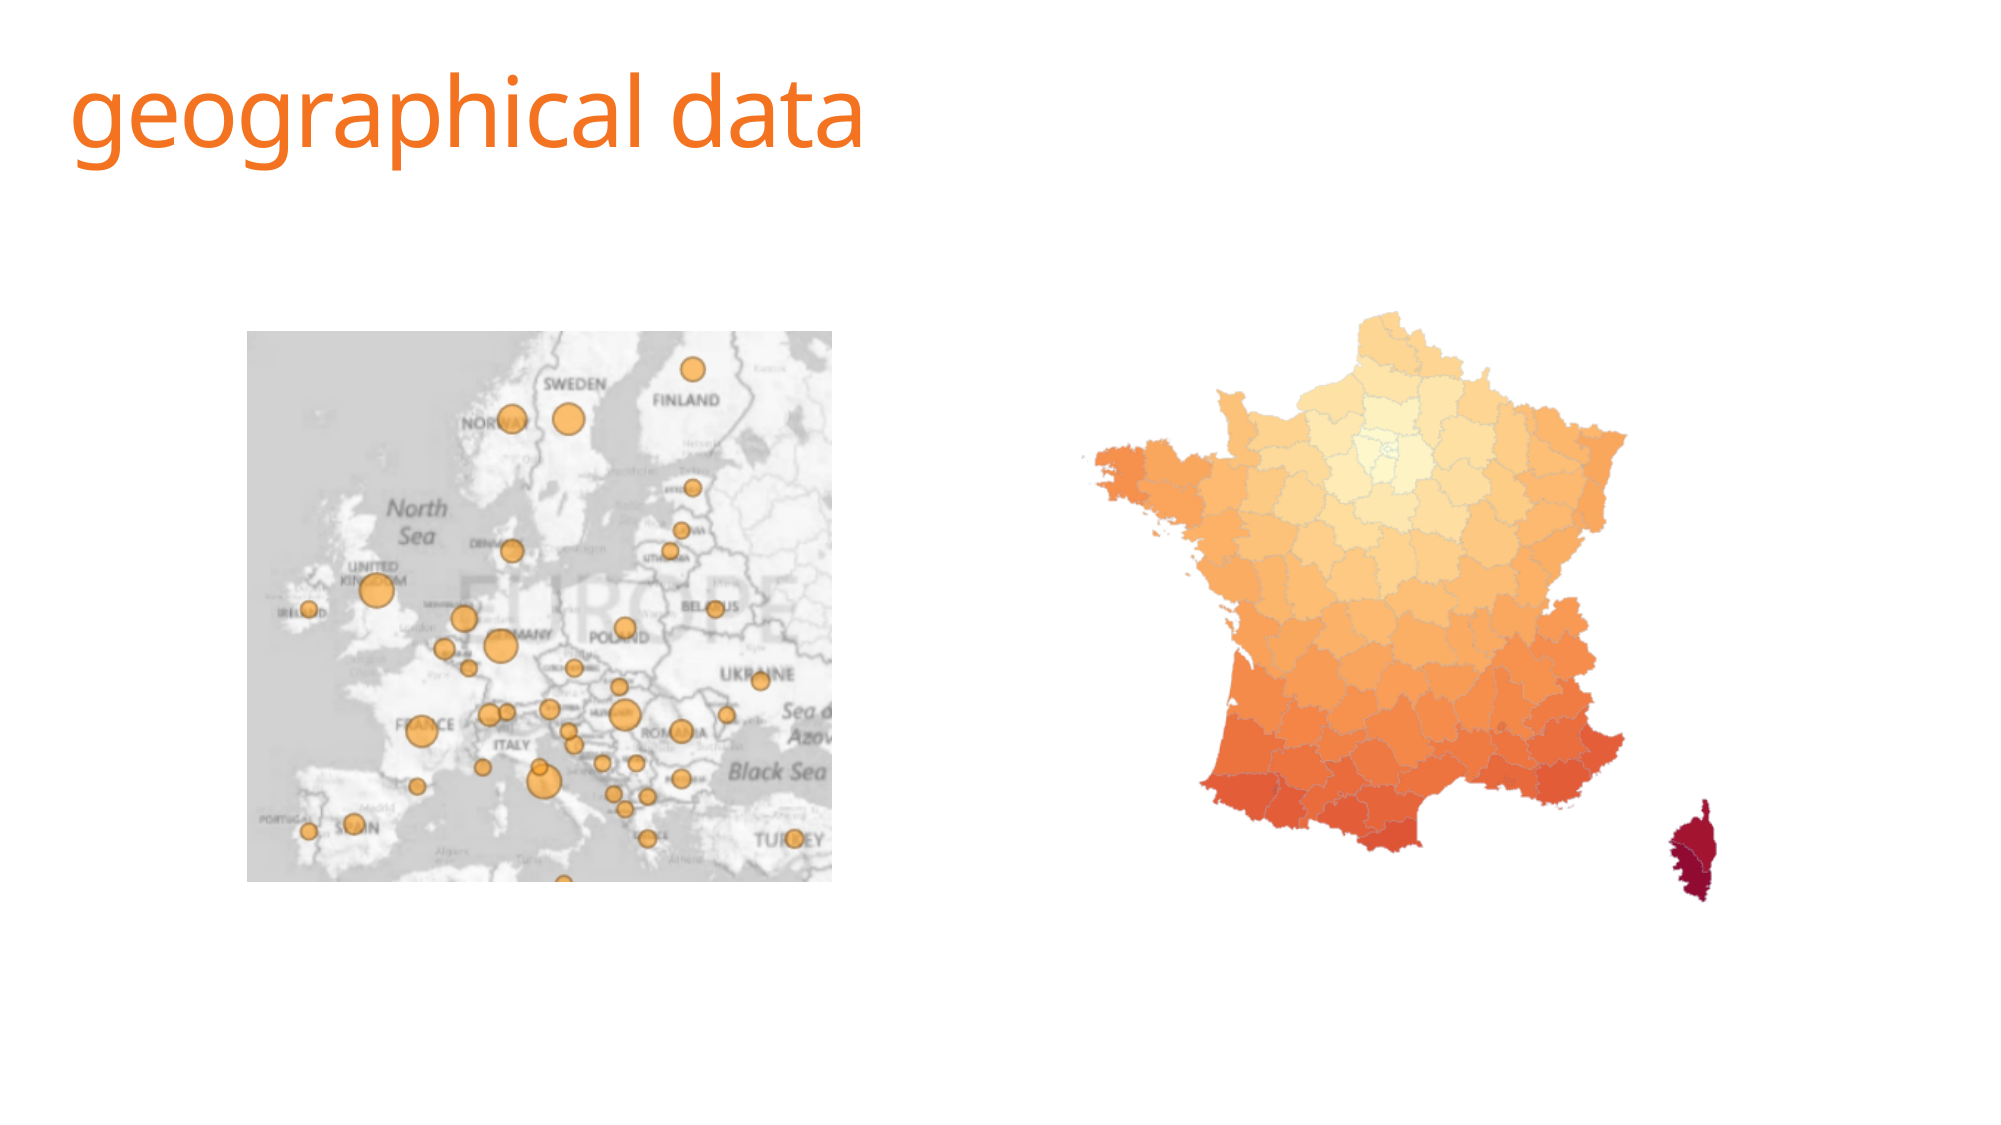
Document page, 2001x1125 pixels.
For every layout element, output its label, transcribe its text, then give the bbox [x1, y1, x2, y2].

picture [247, 331, 832, 882]
title geographical data [44, 47, 1957, 196]
picture [1080, 310, 1718, 903]
